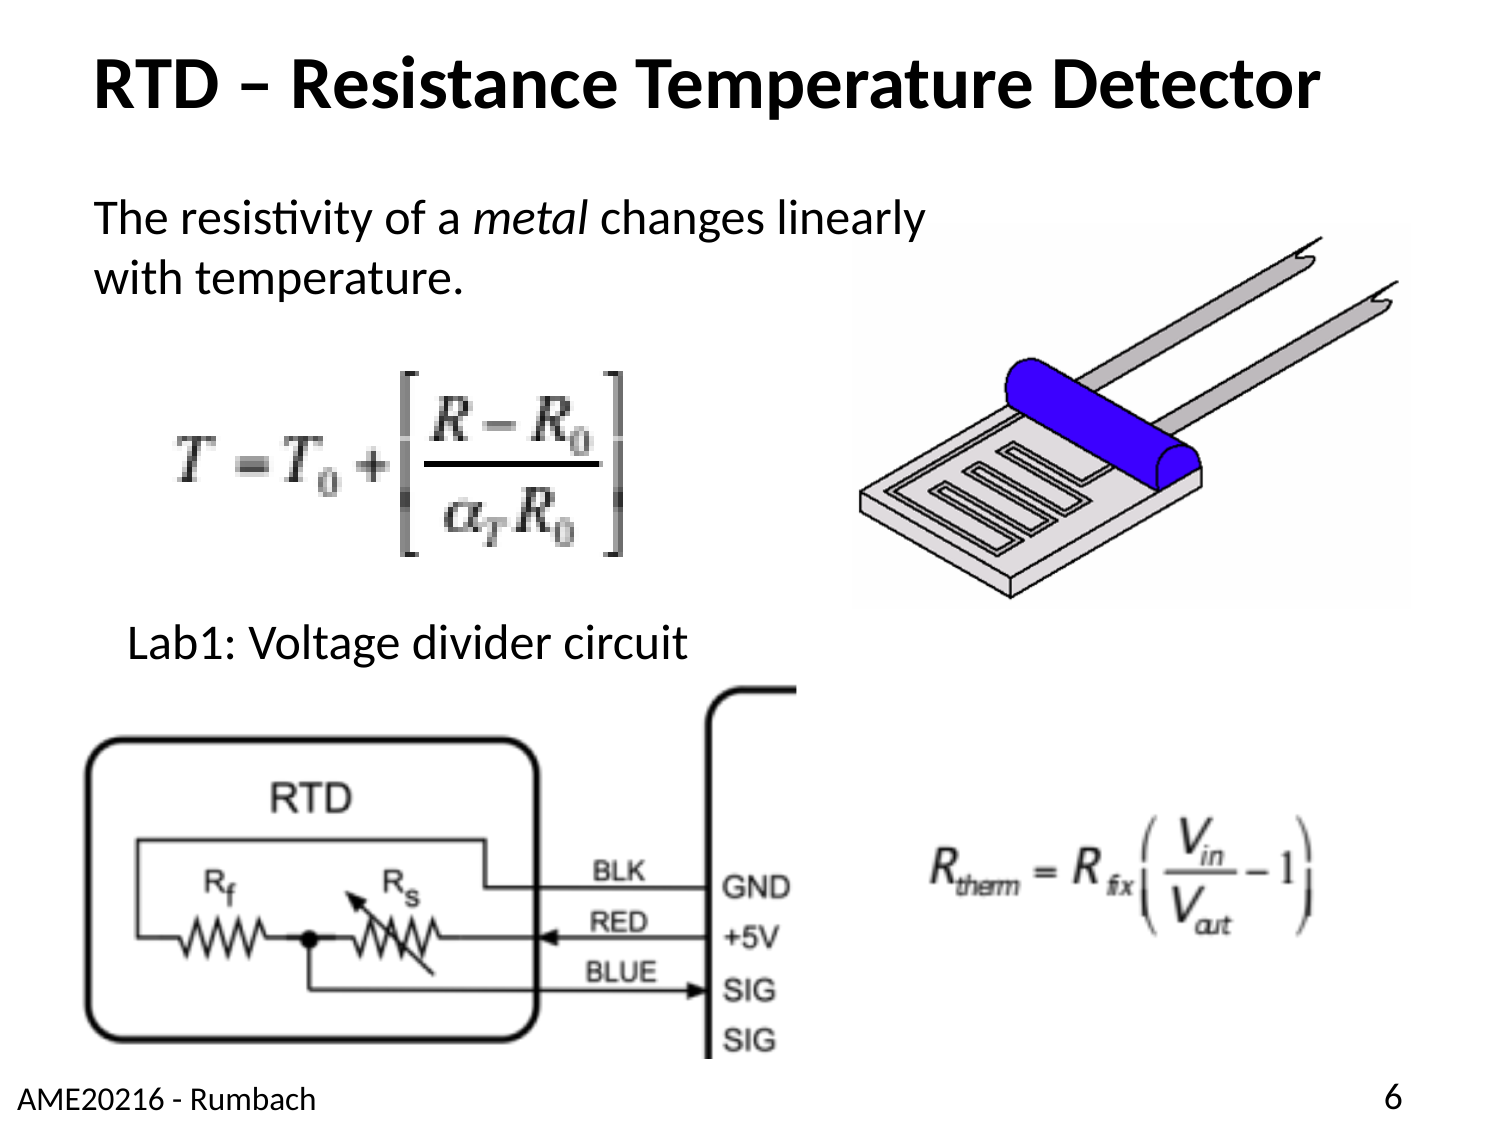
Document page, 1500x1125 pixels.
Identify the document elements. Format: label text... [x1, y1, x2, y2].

text_box Lab1: Voltage divider circuit [112, 602, 221, 677]
picture [851, 222, 1412, 611]
text_box RTD – Resistance Temperature Detector [79, 26, 1338, 132]
text_box Lab1: Voltage divider circuit [631, 602, 704, 677]
picture [889, 773, 1345, 981]
text_box The resistivity of a metal changes linearly with temperature. [78, 177, 990, 313]
picture [226, 488, 627, 1125]
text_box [168, 361, 624, 559]
